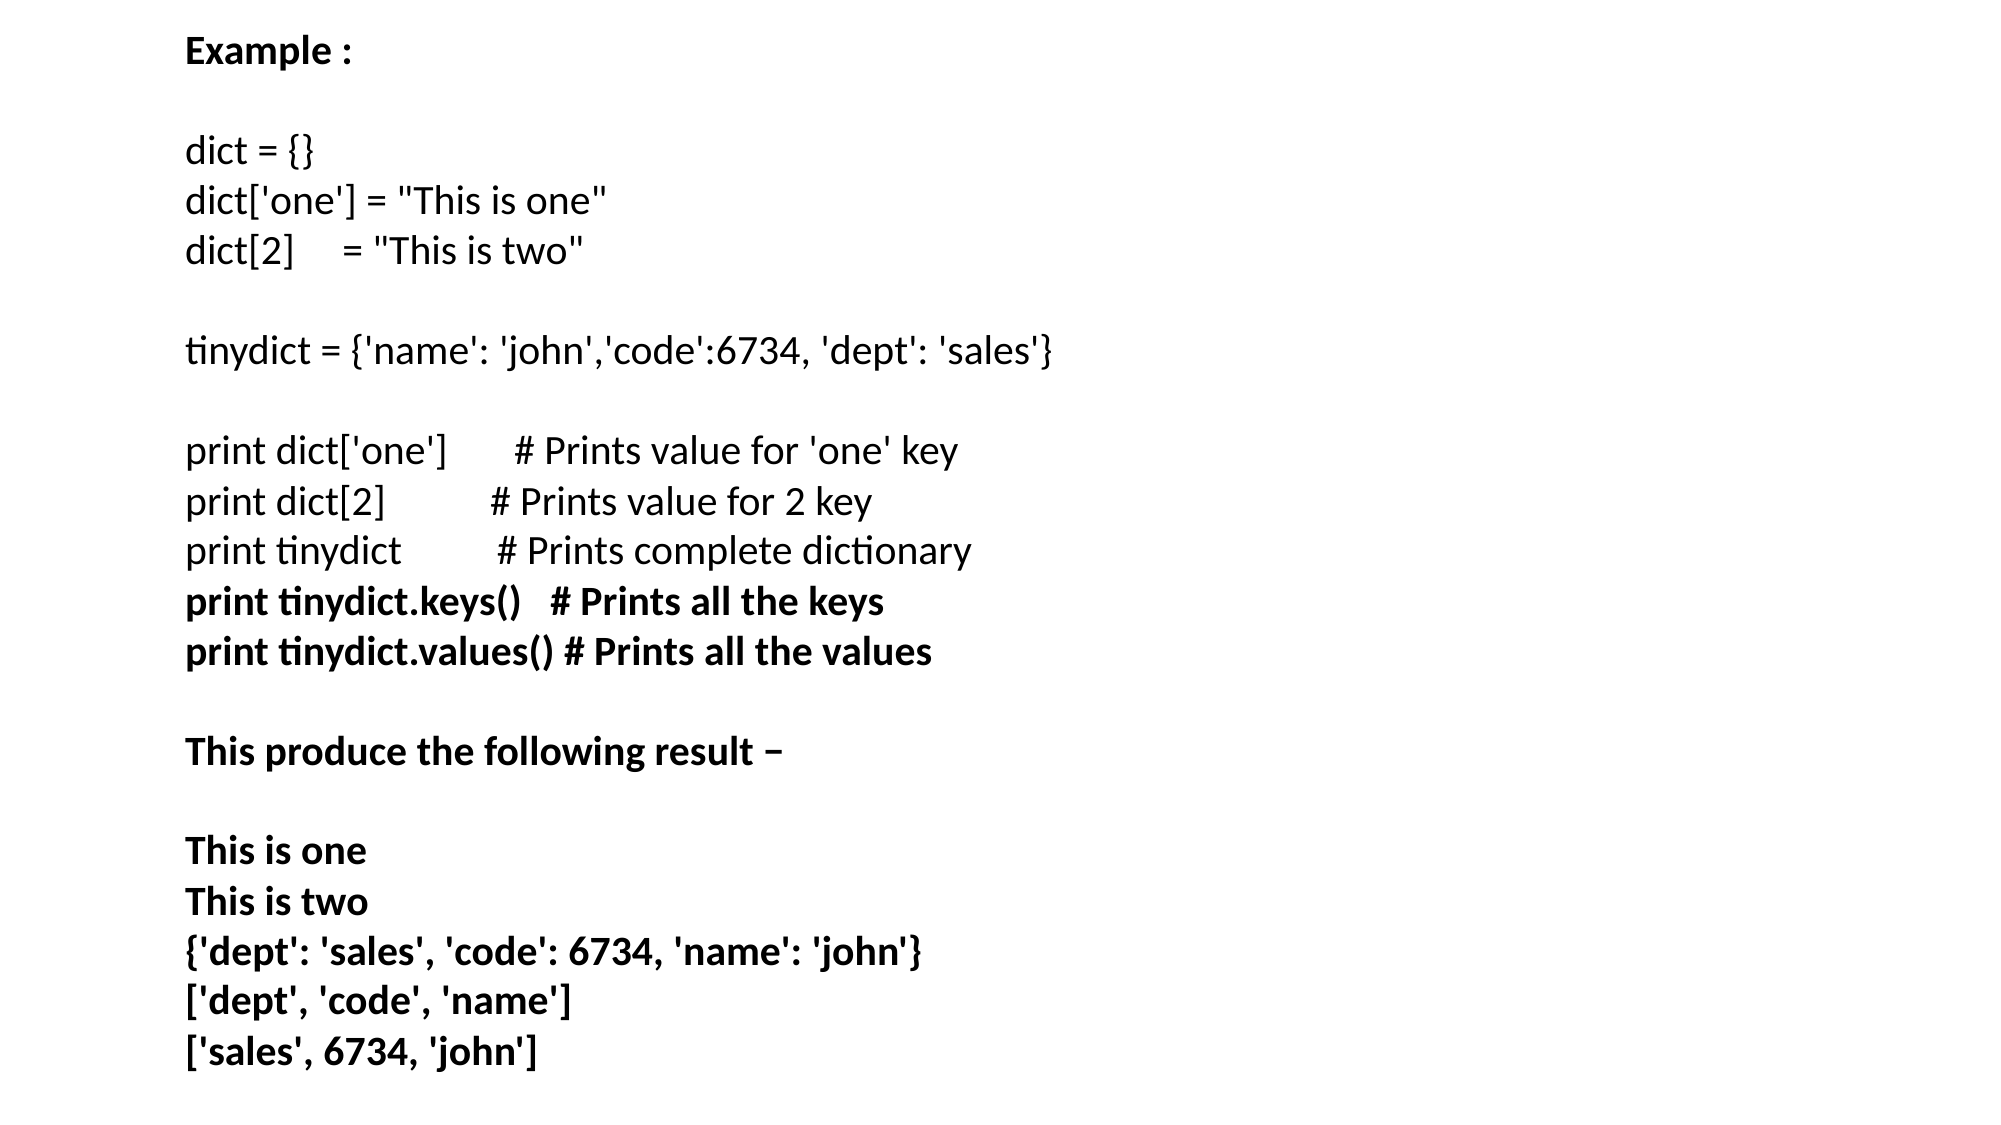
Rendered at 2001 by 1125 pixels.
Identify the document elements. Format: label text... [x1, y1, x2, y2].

text_box Example : dict = {} dict['one'] = "This is one" dict[2] = "This is two" tinydict = {'name': 'john','code':6734, 'dept': 'sales'} print dict['one'] # Prints value for 'one' key print dict[2] # Prints value for 2 key print tinydict # Prints complete dictionary print tinydict.keys() # Prints all the keys print tinydict.values() # Prints all the values This produce the following result − This is one This is two {'dept': 'sales', 'code': 6734, 'name': 'john'} ['dept', 'code', 'name'] ['sales', 6734, 'john'] [170, 15, 1620, 1091]
